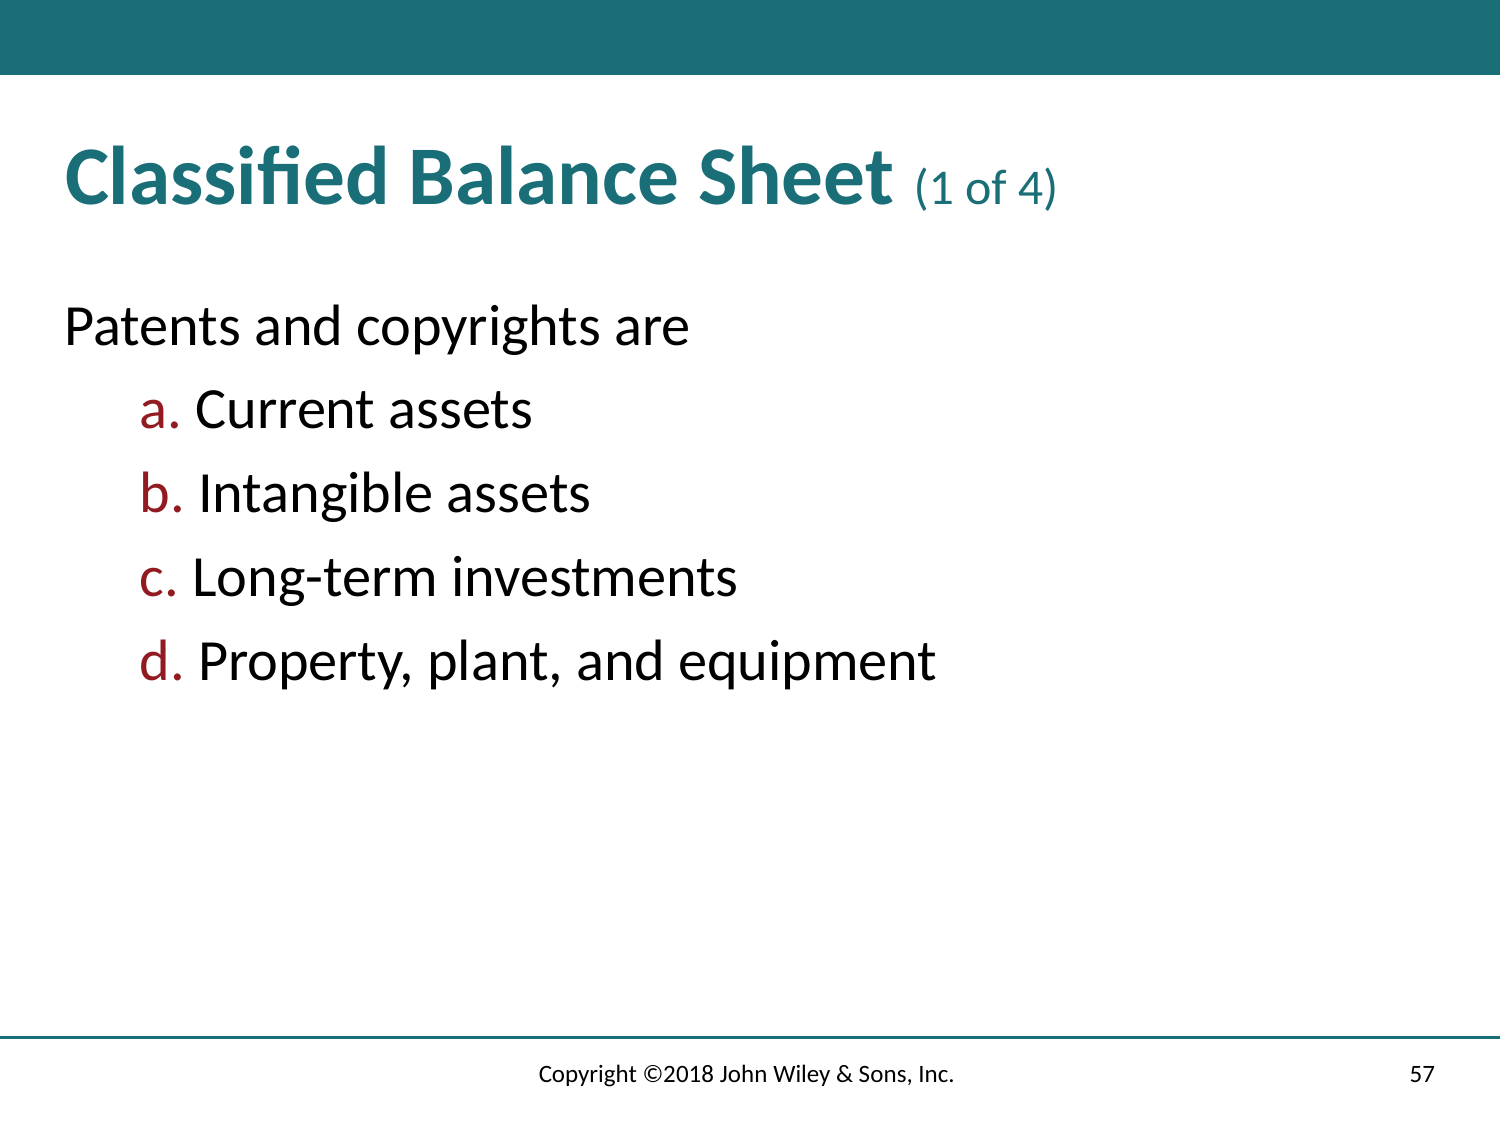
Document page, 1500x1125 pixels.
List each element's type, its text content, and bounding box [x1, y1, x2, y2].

title Classified Balance Sheet (1 of 4) [50, 125, 1450, 238]
footer Copyright ©2018 John Wiley & Sons, Inc. [496, 1042, 1004, 1103]
slide_number 57 [1059, 1042, 1450, 1103]
list Patents and copyrights are a. Current assets b. Intangible assets c. Long-term investments d. Property, plant, and equipment [50, 287, 1450, 750]
